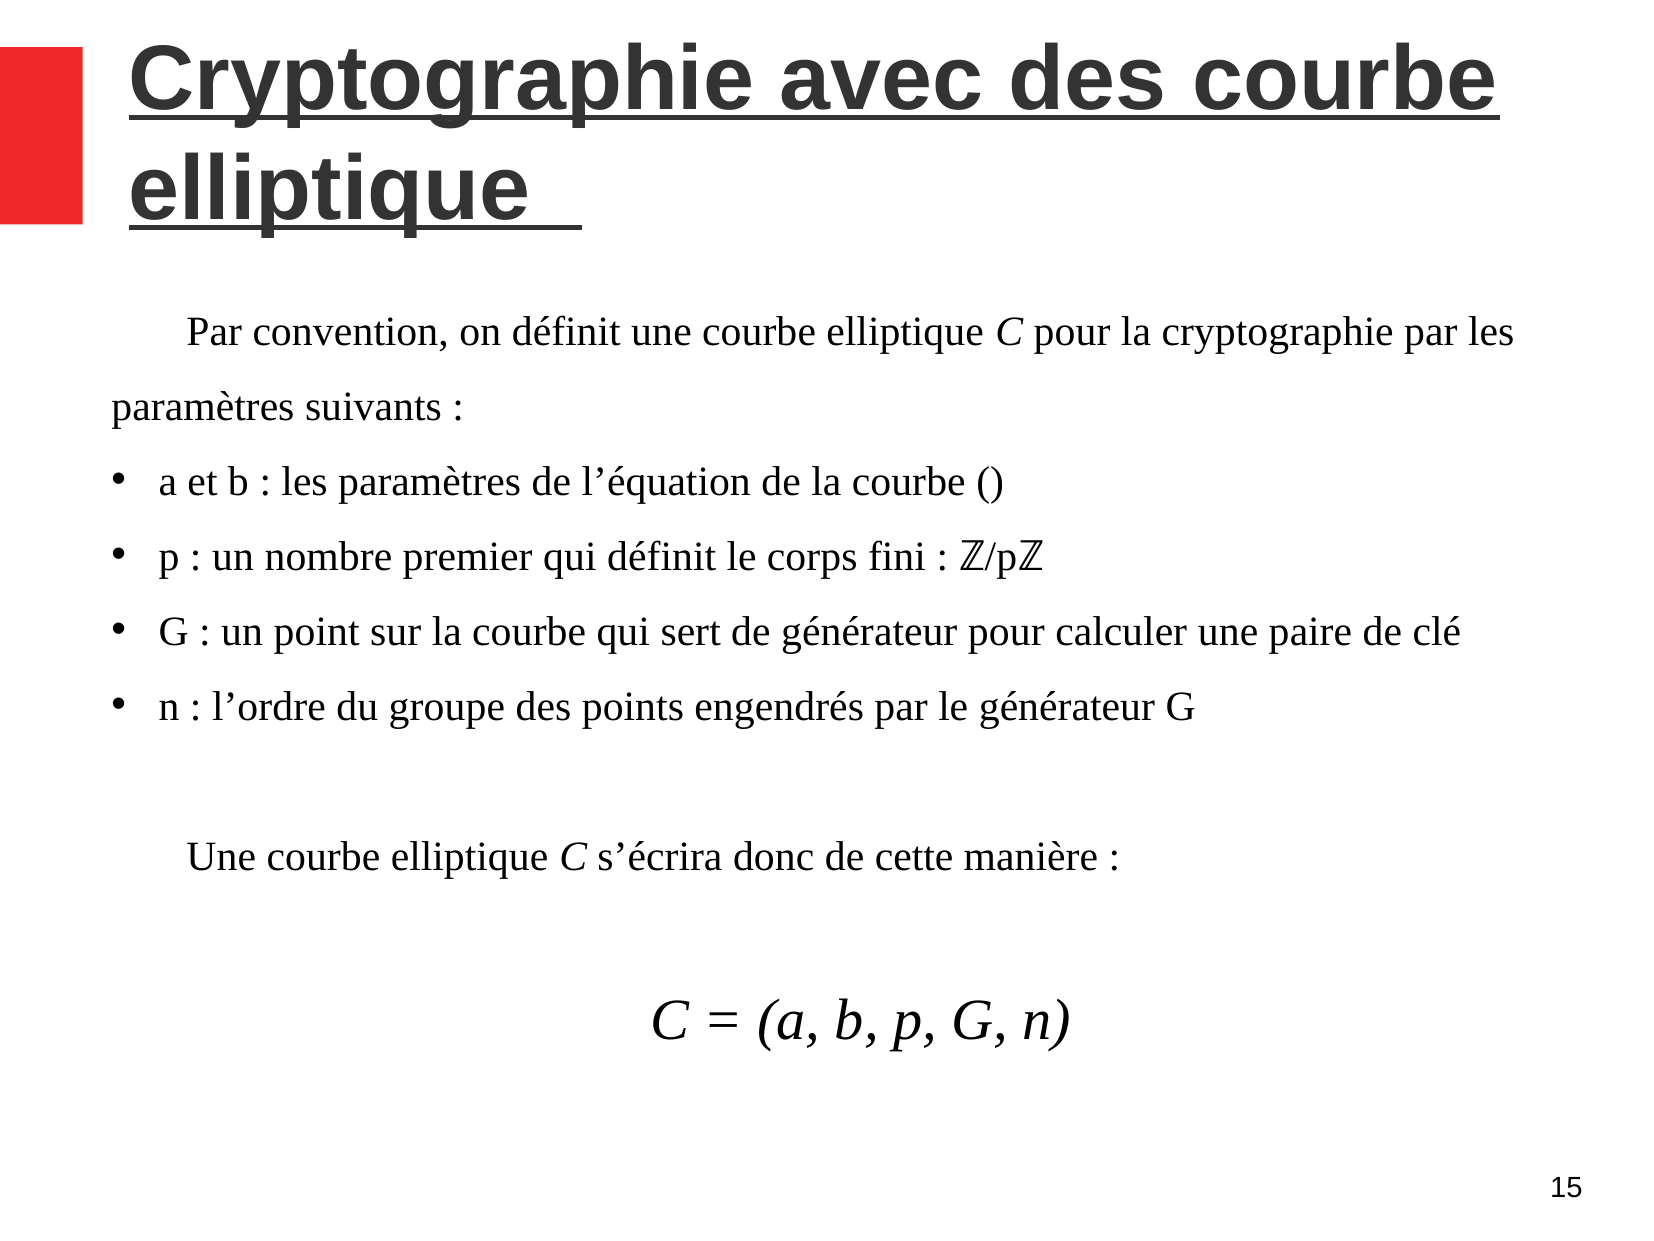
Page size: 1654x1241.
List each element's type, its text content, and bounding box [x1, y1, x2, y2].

text_box 15 [1535, 1161, 1654, 1211]
text_box Cryptographie avec des courbe elliptique [128, 24, 1582, 232]
